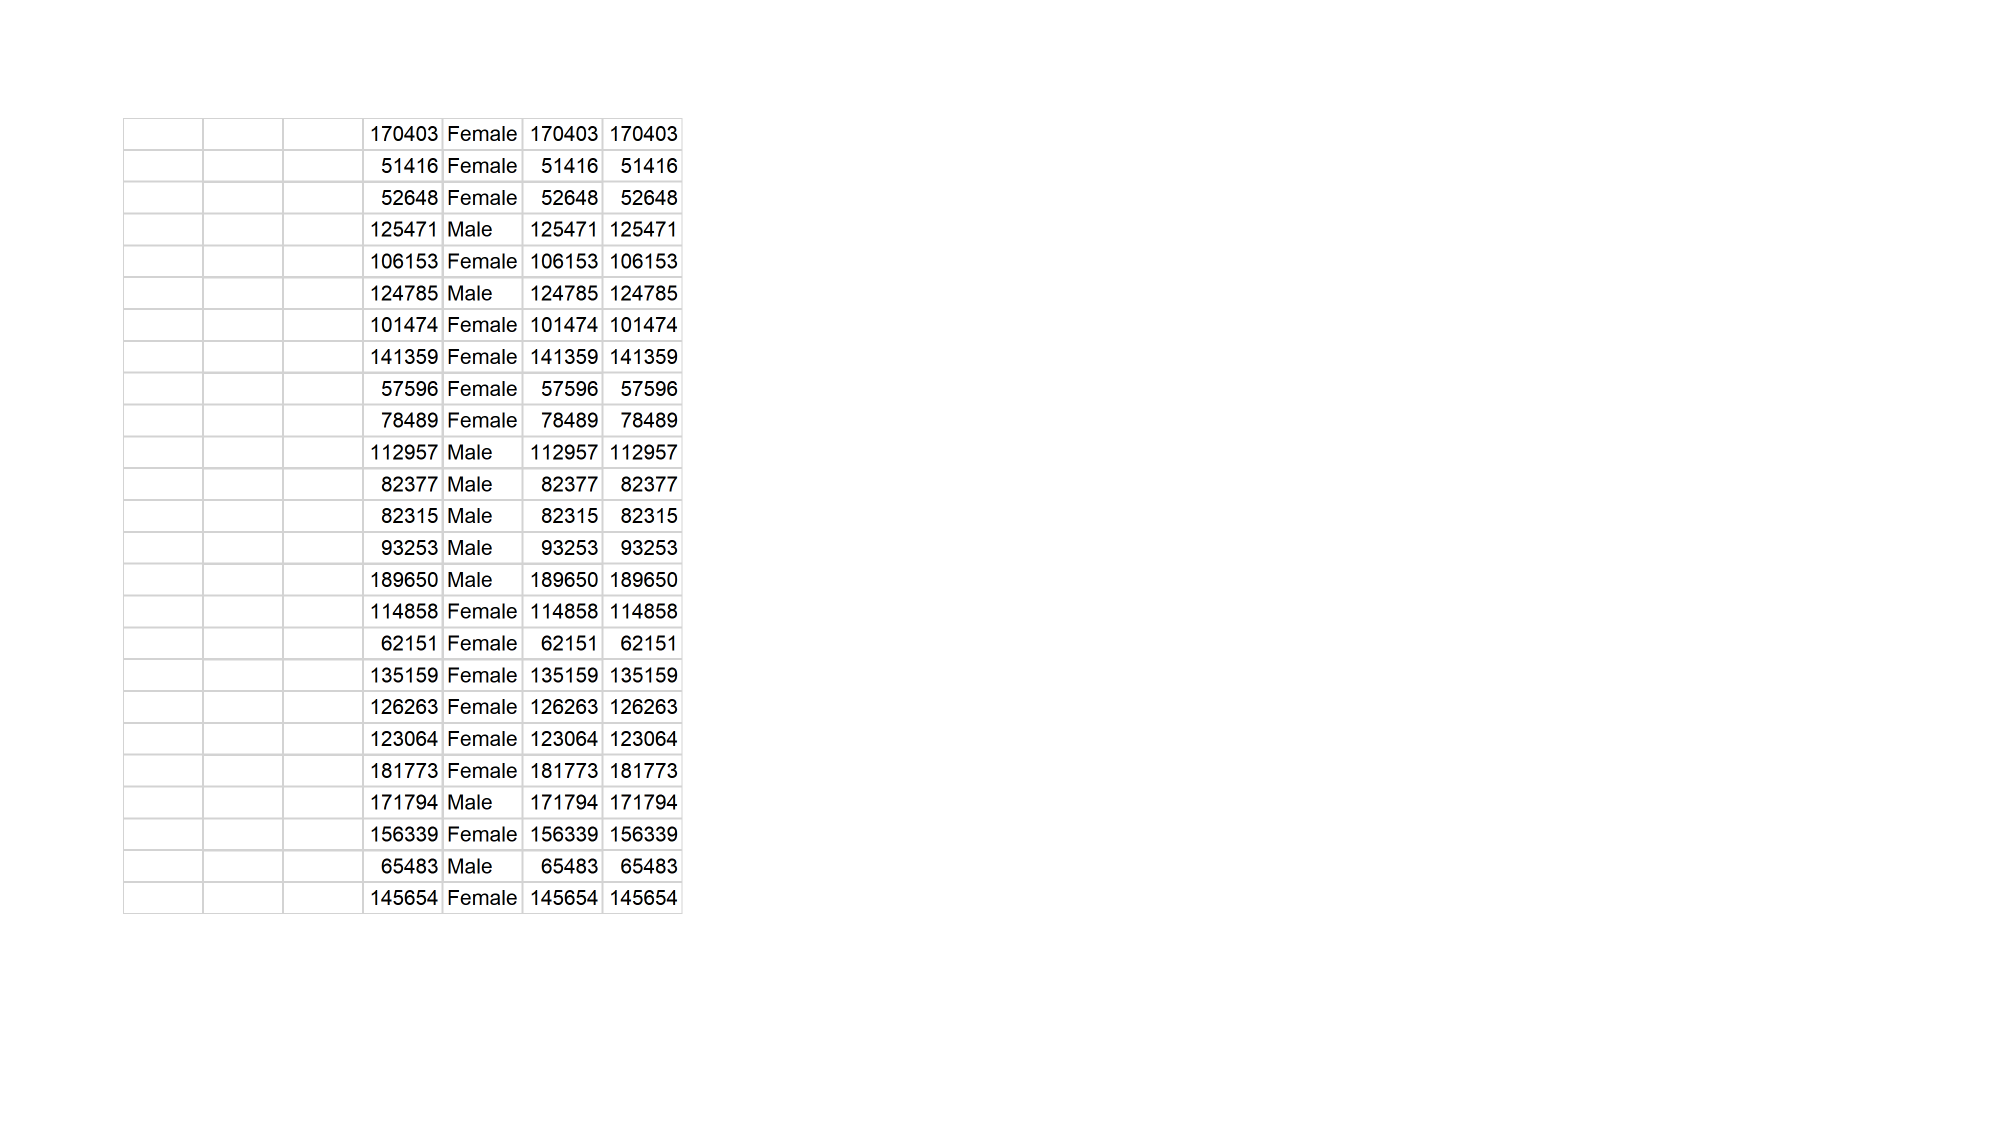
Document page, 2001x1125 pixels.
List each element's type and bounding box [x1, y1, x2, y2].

picture [122, 117, 683, 915]
